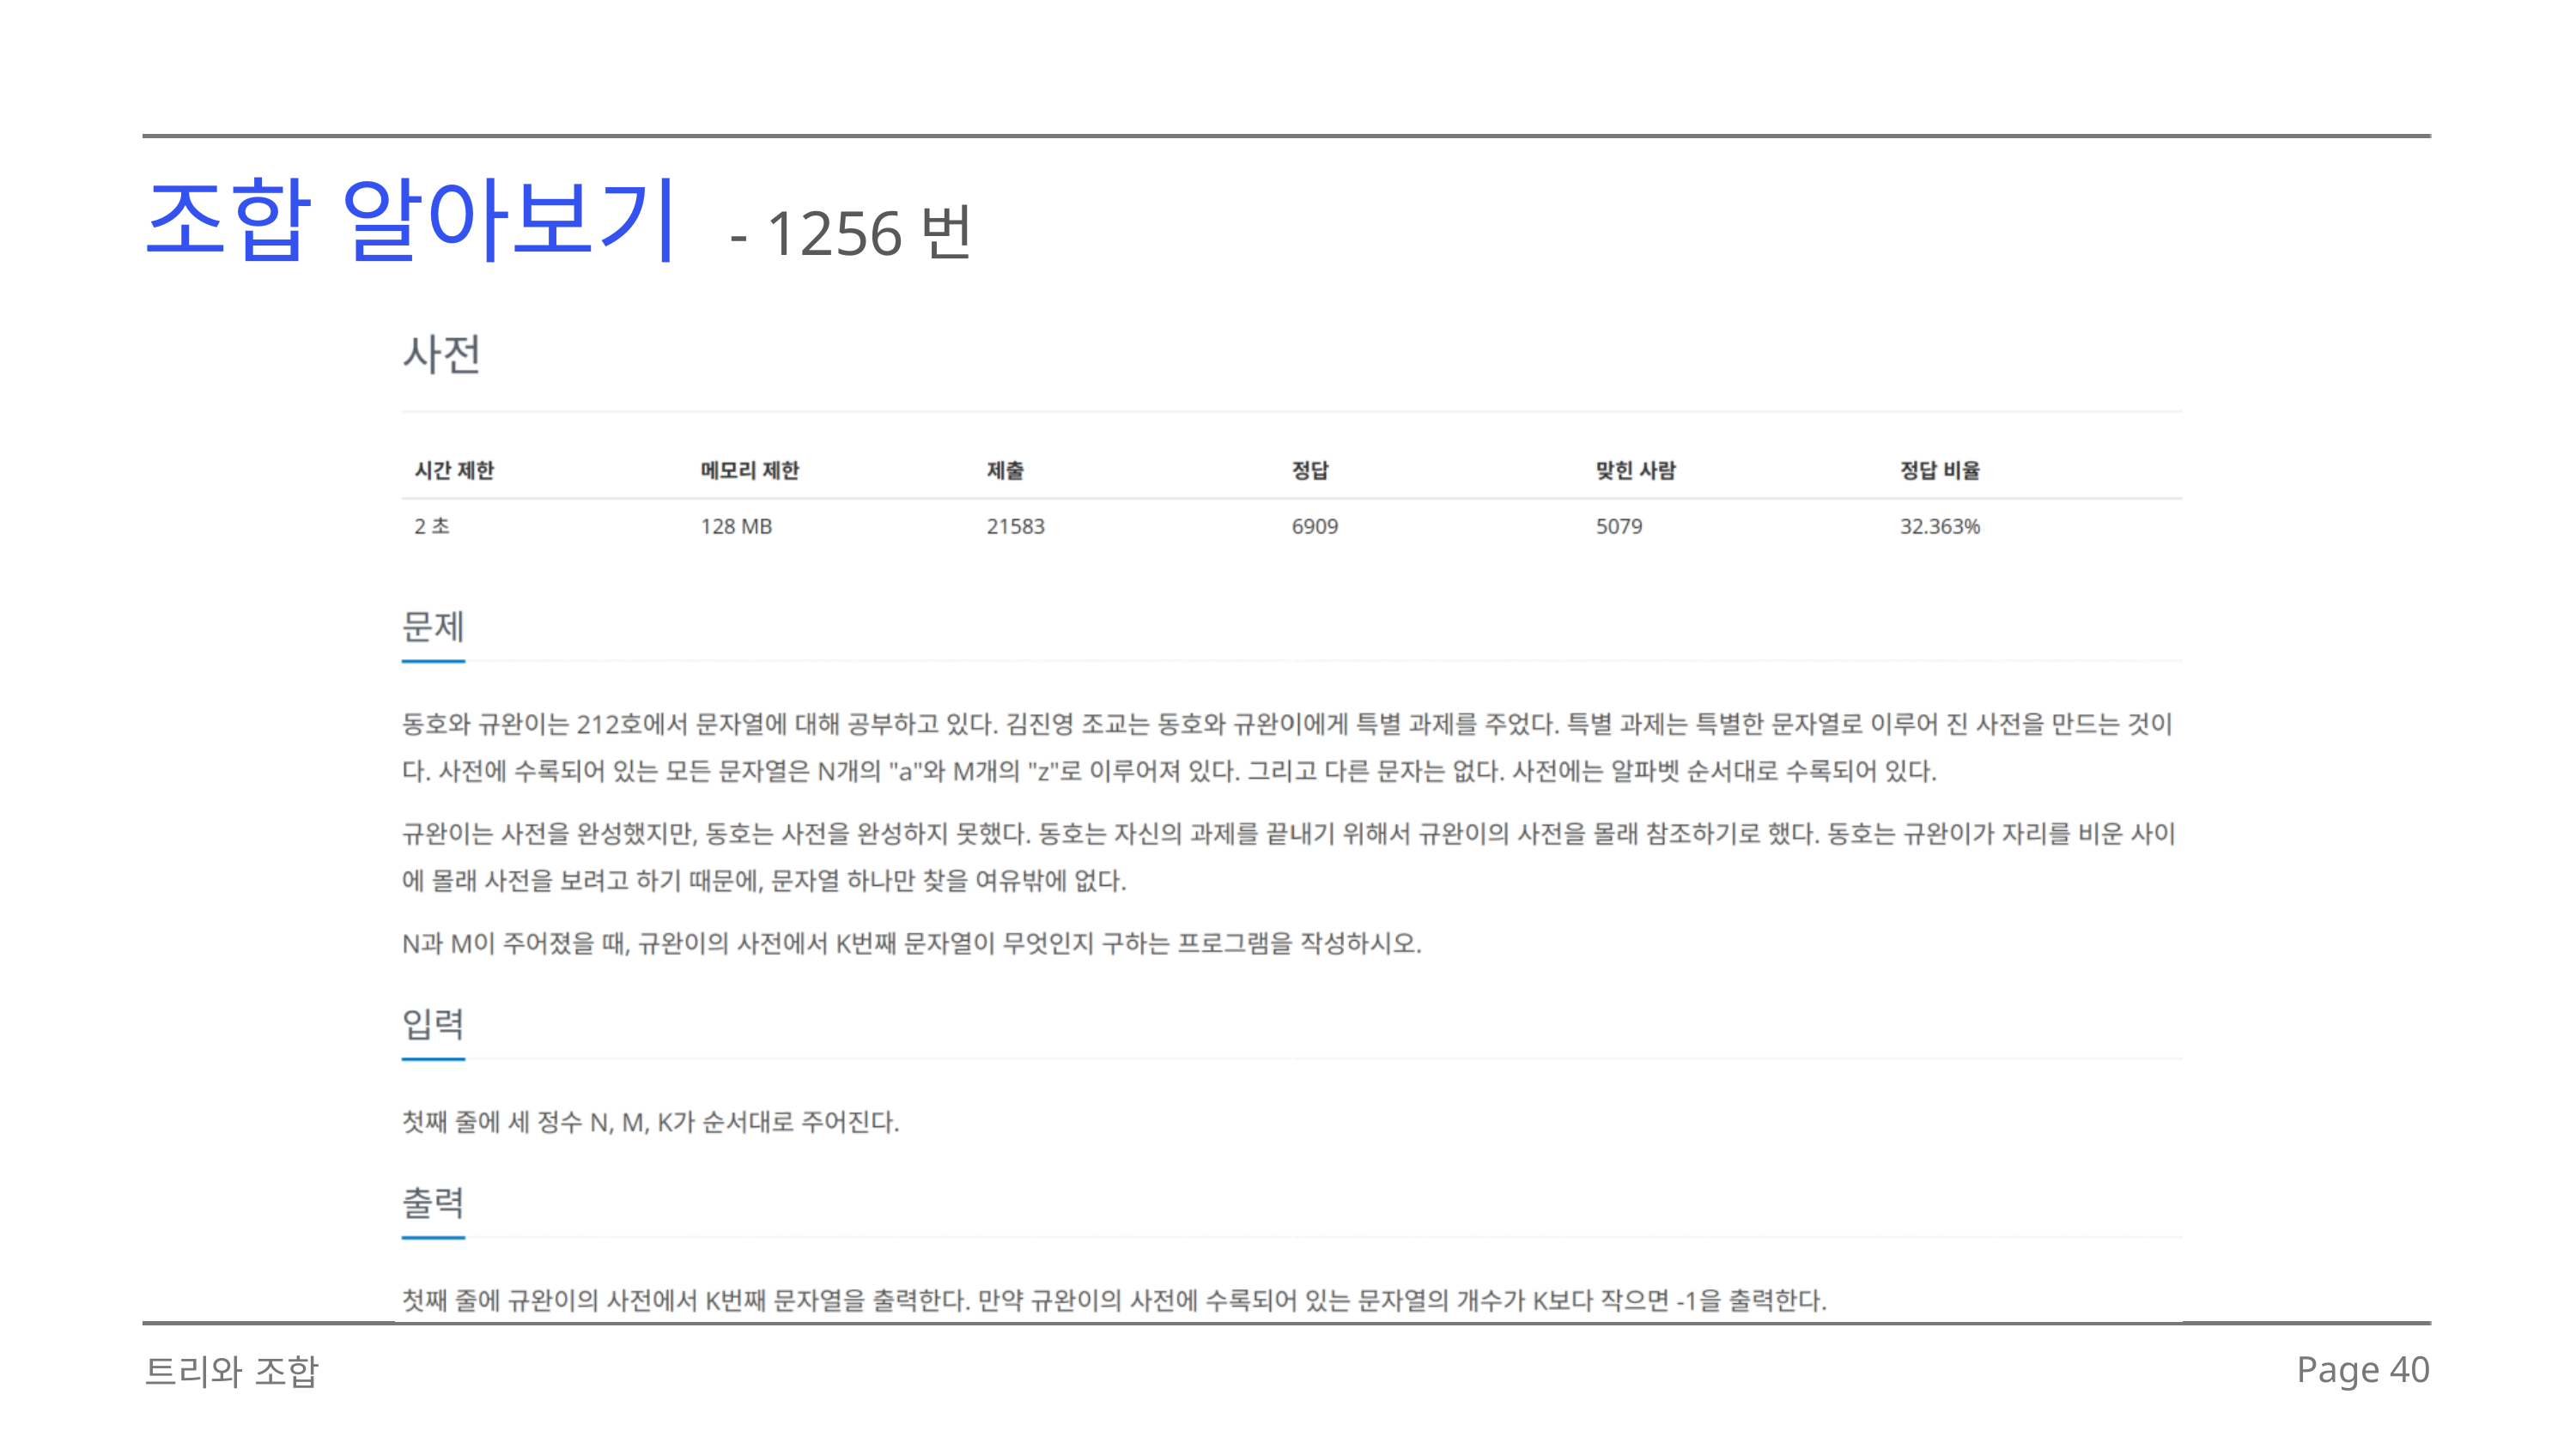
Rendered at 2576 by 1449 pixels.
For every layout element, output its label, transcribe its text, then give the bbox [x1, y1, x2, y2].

text_box Page 40 [2287, 1344, 2432, 1395]
picture [143, 133, 2432, 138]
picture [143, 329, 2432, 1325]
text_box 조합 알아보기 - 1256번 [143, 152, 2467, 283]
text_box 트리와 조합 [144, 1348, 537, 1399]
